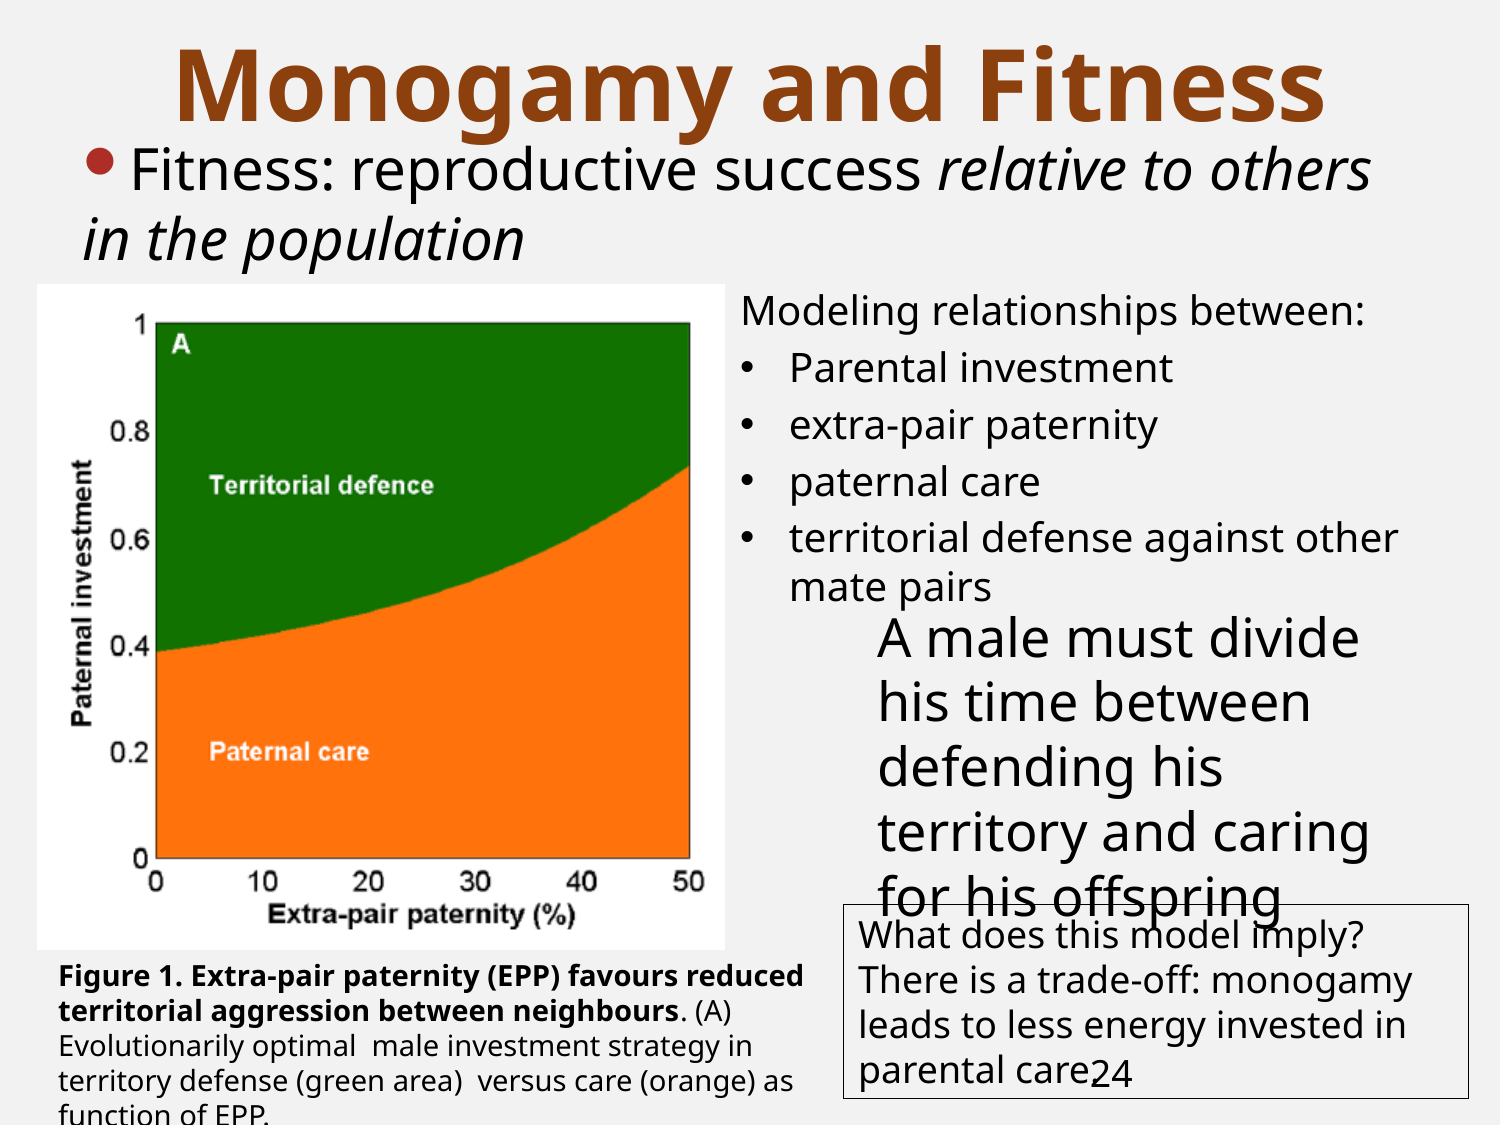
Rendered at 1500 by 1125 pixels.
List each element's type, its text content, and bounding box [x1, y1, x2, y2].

text_box A male must divide his time between defending his territory and caring for his offspring [862, 595, 1425, 904]
picture [37, 284, 725, 950]
slide_number 24 [1074, 1042, 1425, 1103]
text_box Figure 1. Extra-pair paternity (EPP) favours reduced territorial aggression between neighbours. (A) Evolutionarily optimal male investment strategy in territory defense (green area) versus care (orange) as function of EPP. [43, 949, 838, 1125]
title Monogamy and Fitness [75, 0, 1425, 125]
list Fitness: reproductive success relative to others in the population [75, 125, 1425, 284]
text_box Modeling relationships between: Parental investment extra-pair paternity paternal care territorial defense against other mate pairs [724, 277, 1475, 623]
text_box What does this model imply? There is a trade-off: monogamy leads to less energy invested in parental care. [843, 904, 1469, 1099]
